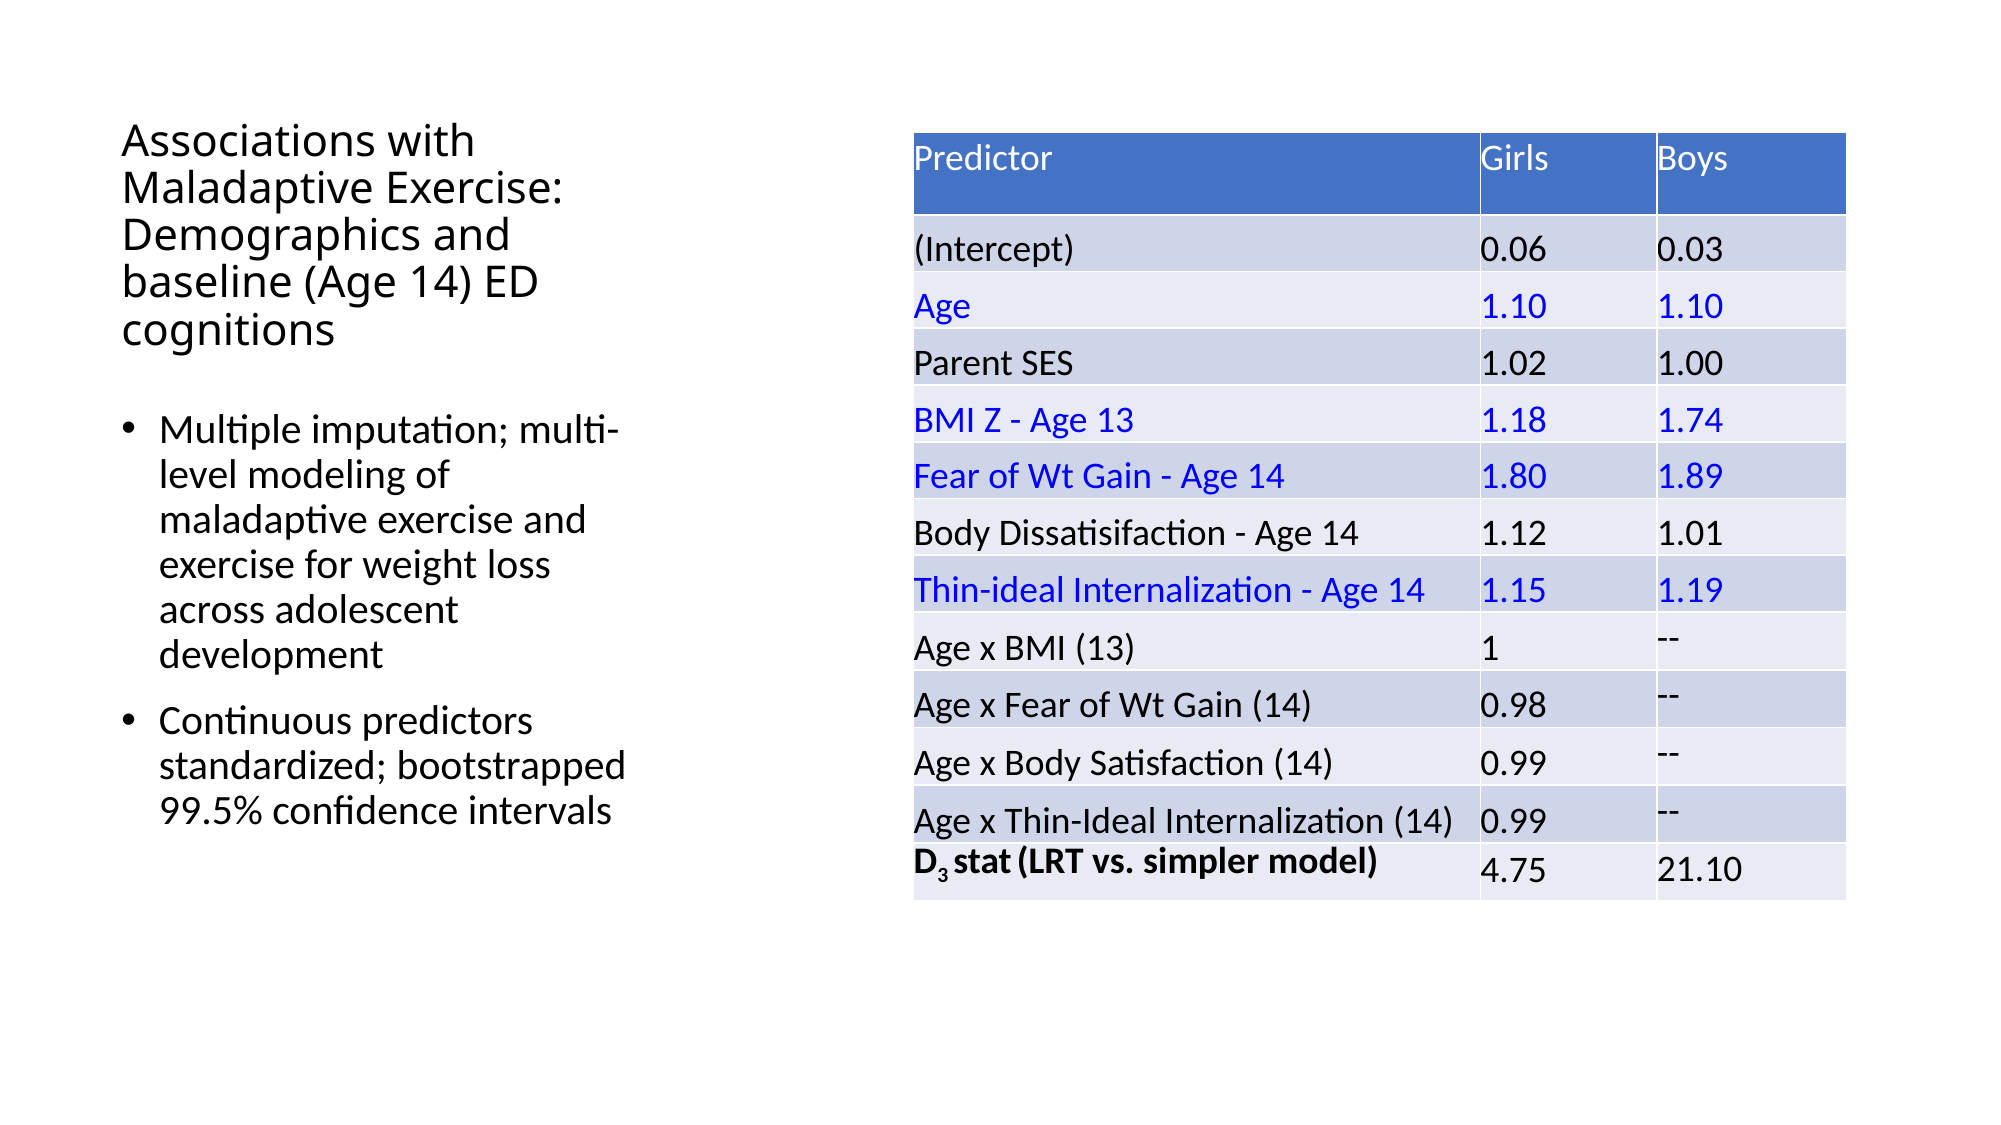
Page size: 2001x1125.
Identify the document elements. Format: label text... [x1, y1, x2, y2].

table_cell 0.06 [1481, 216, 1656, 271]
table_cell 4.75 [1481, 844, 1656, 900]
table_cell 0.99 [1481, 728, 1656, 784]
table_cell 1.18 [1481, 386, 1656, 441]
table_cell Age x Fear of Wt Gain (14) [914, 671, 1480, 727]
table_cell 0.03 [1658, 216, 1846, 271]
table_cell (Intercept) [914, 216, 1480, 271]
table_cell 1.01 [1658, 499, 1846, 554]
table_cell -- [1658, 671, 1846, 727]
table_cell 21.10 [1658, 844, 1846, 900]
table_cell 1.74 [1658, 386, 1846, 441]
table_cell 1.15 [1481, 556, 1656, 611]
table_cell Age x BMI (13) [914, 613, 1480, 669]
table_cell -- [1658, 786, 1846, 842]
title Associations with Maladaptive Exercise: Demographics and baseline (Age 14) ED cognitions [106, 103, 682, 370]
table_cell 1.00 [1658, 329, 1846, 384]
table_header Boys [1658, 133, 1846, 214]
table_cell D3 stat (LRT vs. simpler model) [914, 844, 1480, 900]
table_cell 0.99 [1481, 786, 1656, 842]
table_cell 1.19 [1658, 556, 1846, 611]
table_cell 0.98 [1481, 671, 1656, 727]
table_cell -- [1658, 613, 1846, 669]
table_cell 1.80 [1481, 443, 1656, 498]
table_cell Body Dissatisifaction - Age 14 [914, 499, 1480, 554]
table_cell Age x Body Satisfaction (14) [914, 728, 1480, 784]
table_cell Fear of Wt Gain - Age 14 [914, 443, 1480, 498]
table_cell 1.10 [1658, 272, 1846, 327]
table_cell -- [1658, 728, 1846, 784]
table_cell 1.89 [1658, 443, 1846, 498]
table_cell 1.10 [1481, 272, 1656, 327]
table_header Predictor [914, 133, 1480, 214]
table_cell Thin-ideal Internalization - Age 14 [914, 556, 1480, 611]
table_header Girls [1481, 133, 1656, 214]
list Multiple imputation; multi-level modeling of maladaptive exercise and exercise for weight loss across adolescent development Continuous predictors standardized; bootstrapped 99.5% confidence intervals [106, 399, 682, 1021]
table_cell 1 [1481, 613, 1656, 669]
table_cell Parent SES [914, 329, 1480, 384]
table_cell Age x Thin-Ideal Internalization (14) [914, 786, 1480, 842]
table_cell Age [914, 272, 1480, 327]
table_cell BMI Z - Age 13 [914, 386, 1480, 441]
table_cell 1.02 [1481, 329, 1656, 384]
table_cell 1.12 [1481, 499, 1656, 554]
